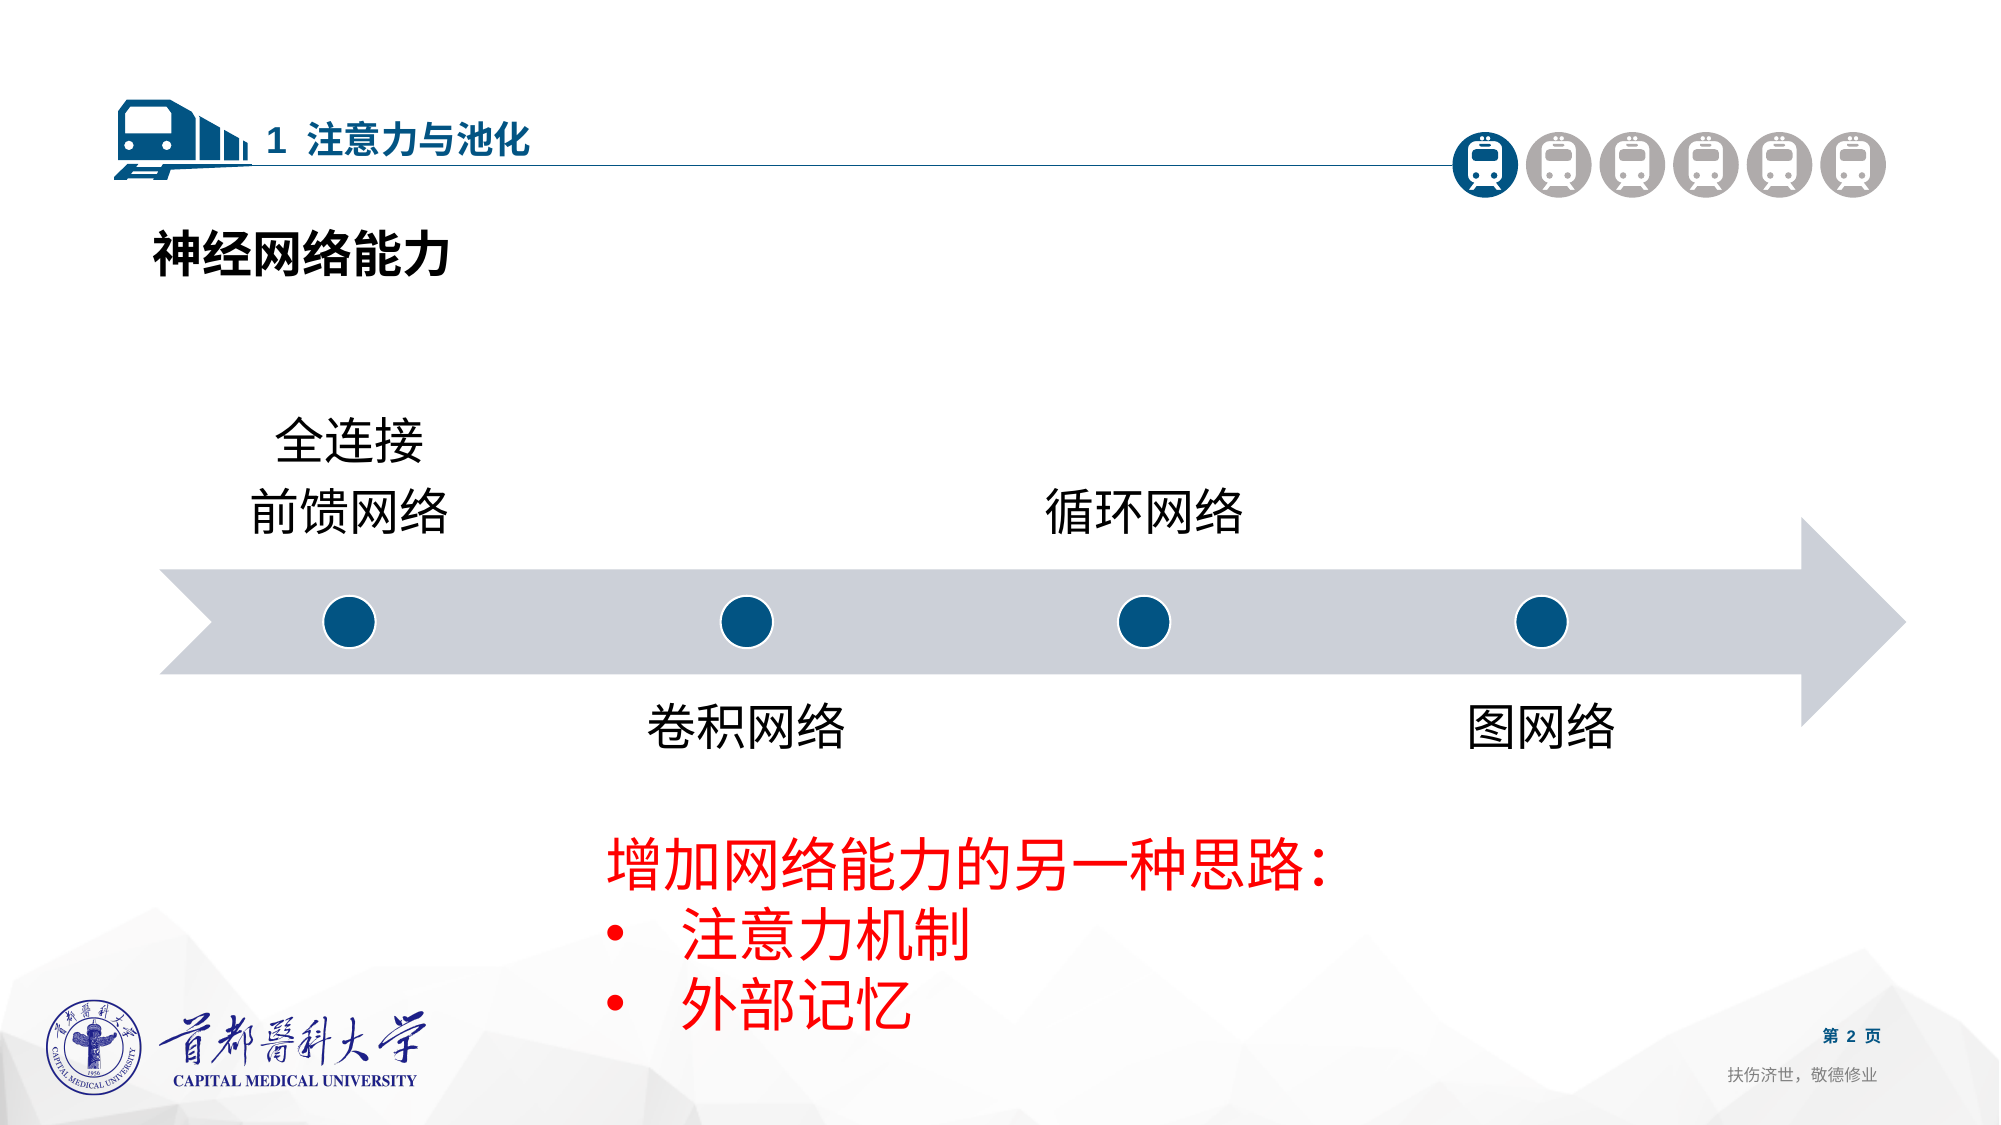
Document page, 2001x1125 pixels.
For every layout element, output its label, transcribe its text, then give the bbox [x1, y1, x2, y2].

list 1 注意力与池化 [266, 121, 790, 163]
picture [24, 997, 445, 1098]
text_box 增加网络能力的另一种思路： 注意力机制 外部记忆 [590, 885, 1497, 1046]
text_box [159, 359, 1907, 885]
footer 扶伤济世，敬德修业 [1727, 1064, 1907, 1085]
slide_number 第 2 页 [1727, 1023, 1882, 1048]
text_box 神经网络能力 [137, 215, 680, 291]
